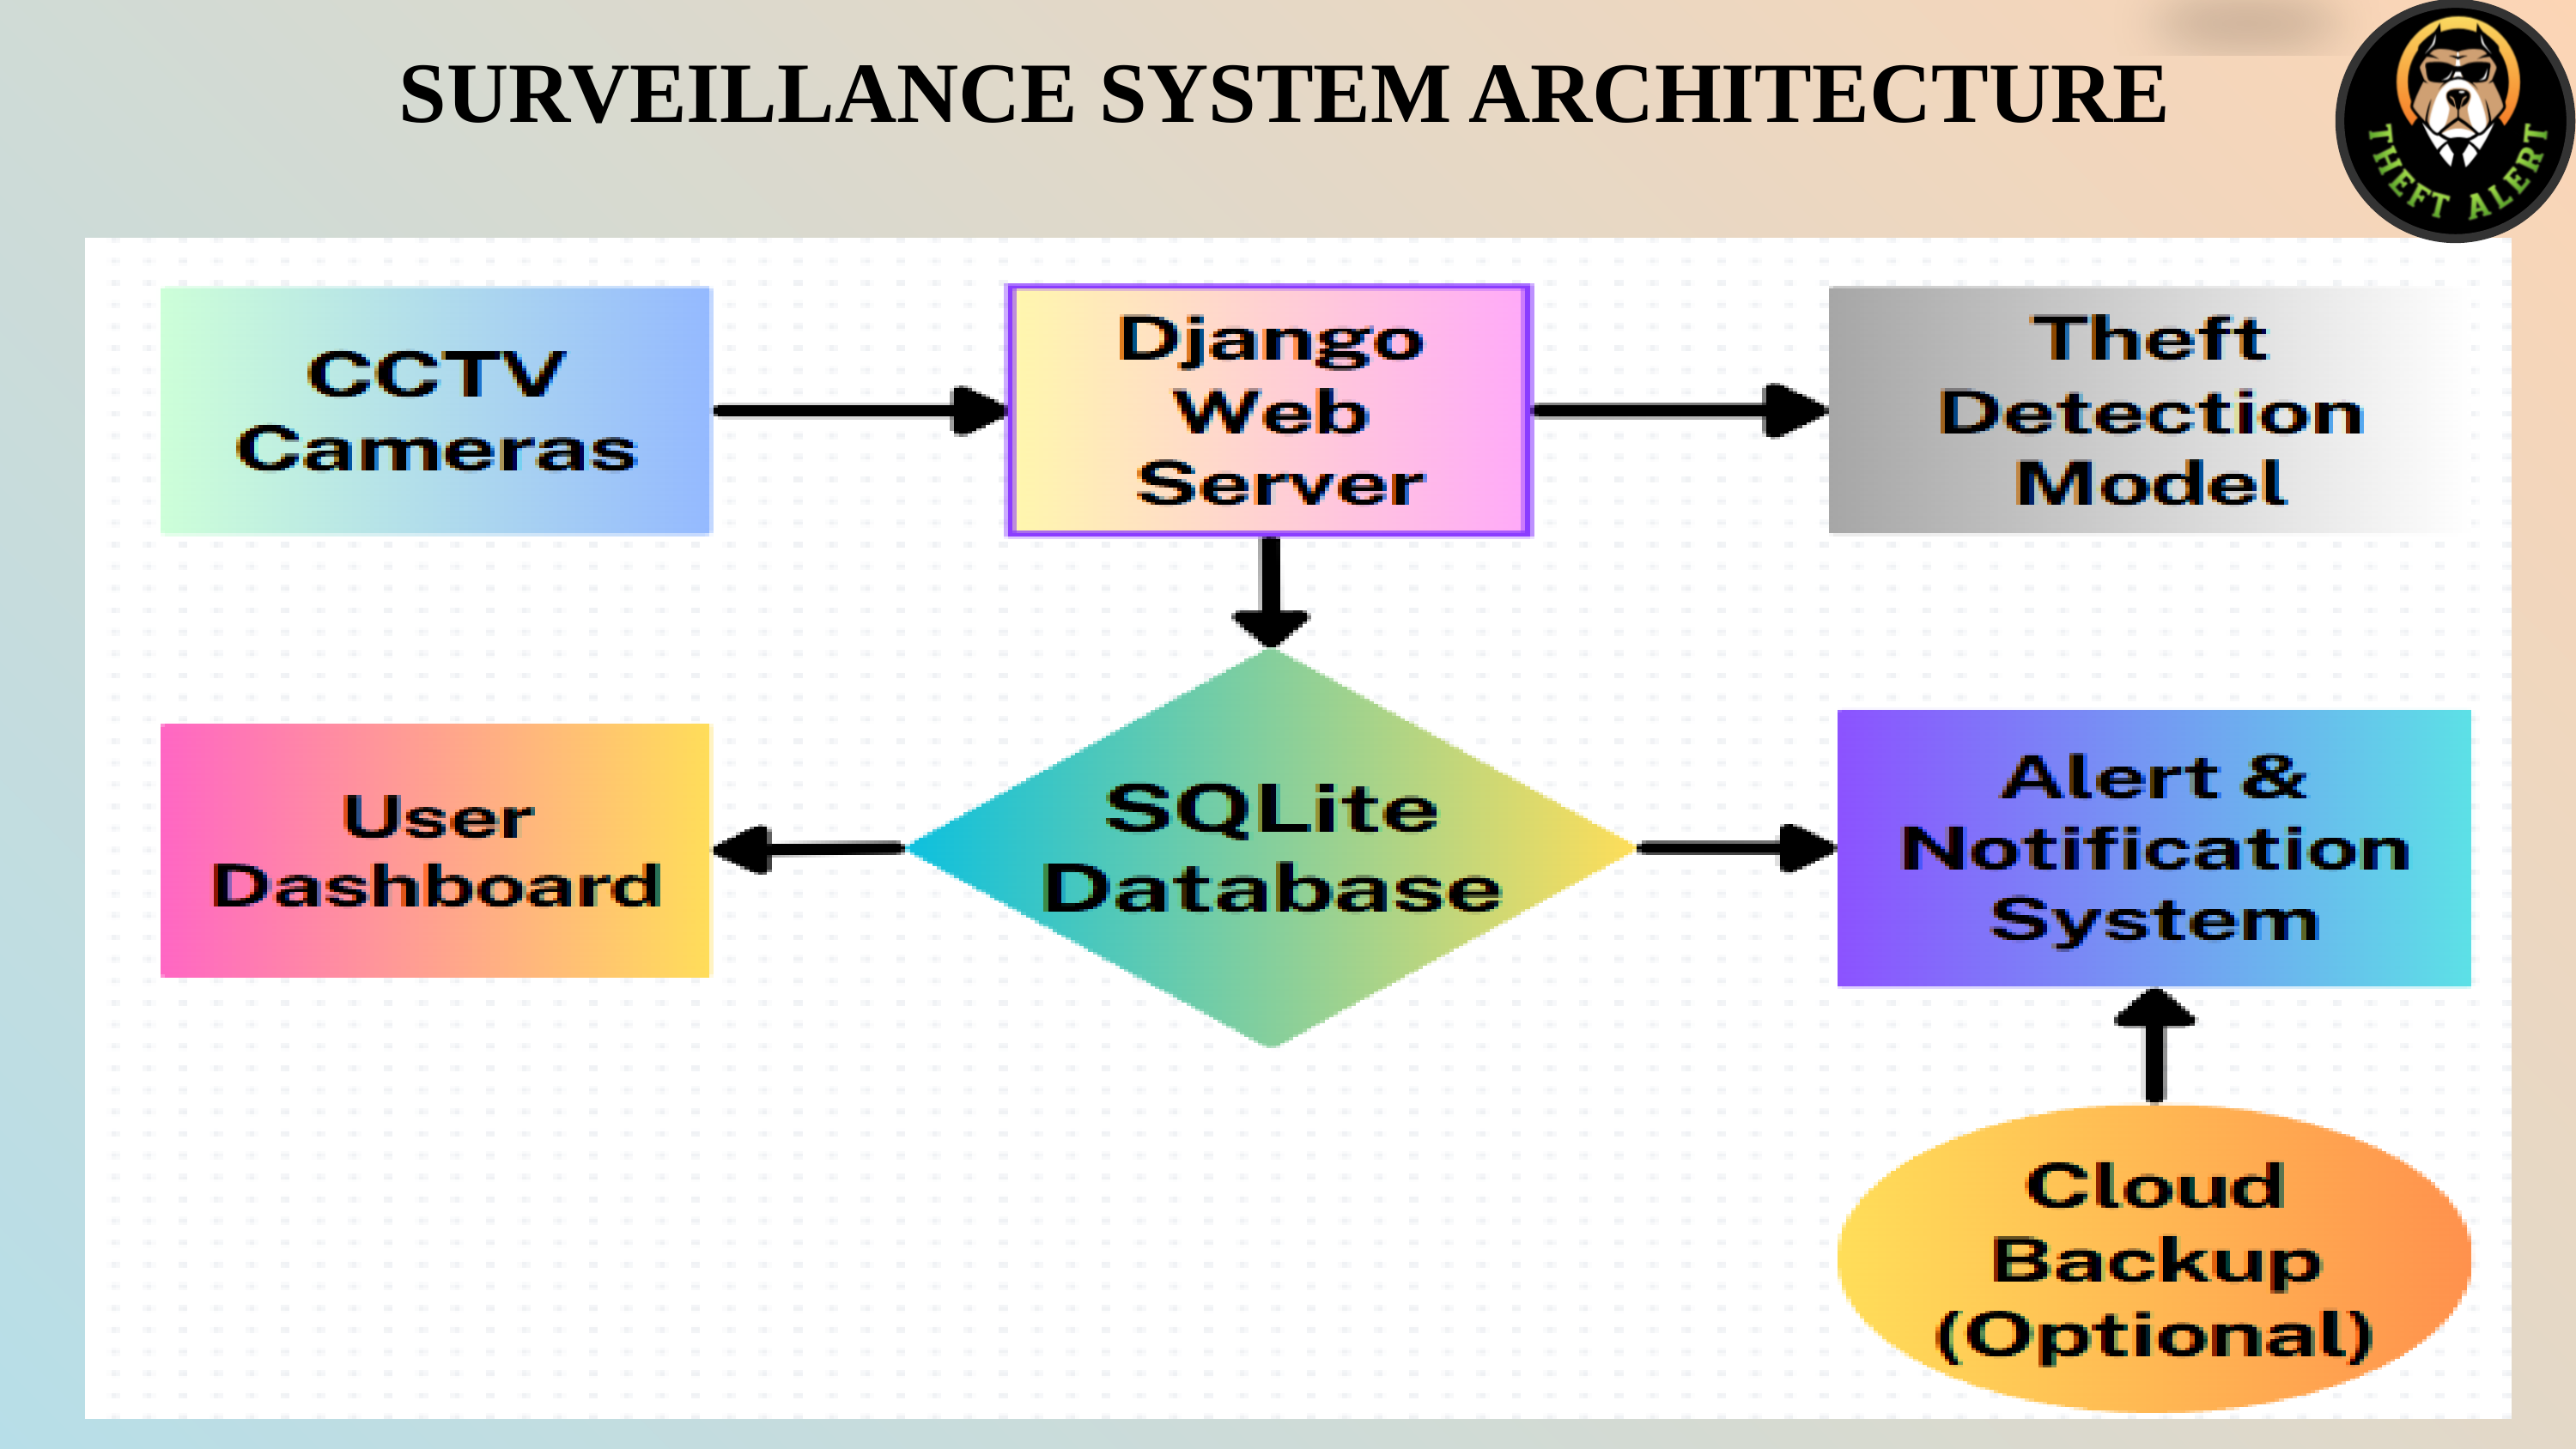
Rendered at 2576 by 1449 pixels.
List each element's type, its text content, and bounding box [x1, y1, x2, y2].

text_box SURVEILLANCE SYSTEM ARCHITECTURE [386, 30, 2318, 191]
picture [85, 3, 2572, 1419]
